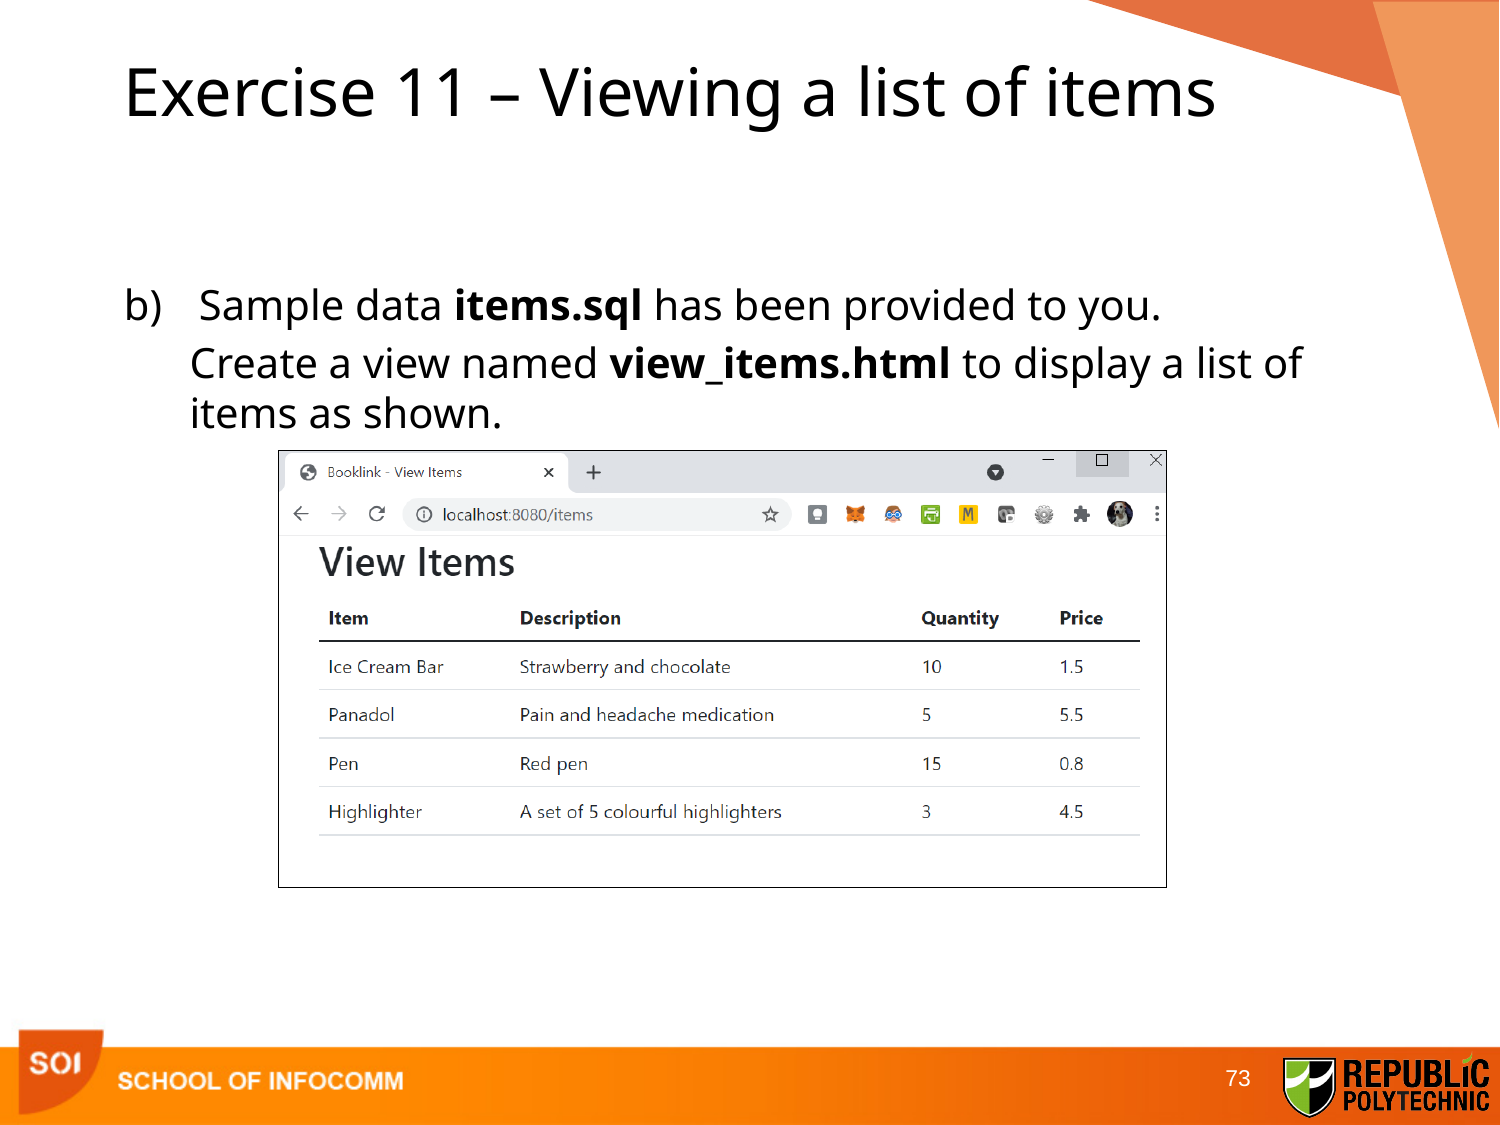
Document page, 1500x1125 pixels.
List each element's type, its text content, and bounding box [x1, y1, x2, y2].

picture [0, 0, 1500, 1125]
list Sample data items.sql has been provided to you. Create a view named view_items.html to display a list of items as shown. [109, 270, 1336, 888]
title Exercise 11 – Viewing a list of items [109, 42, 1272, 149]
slide_number 73 [1210, 1056, 1500, 1117]
